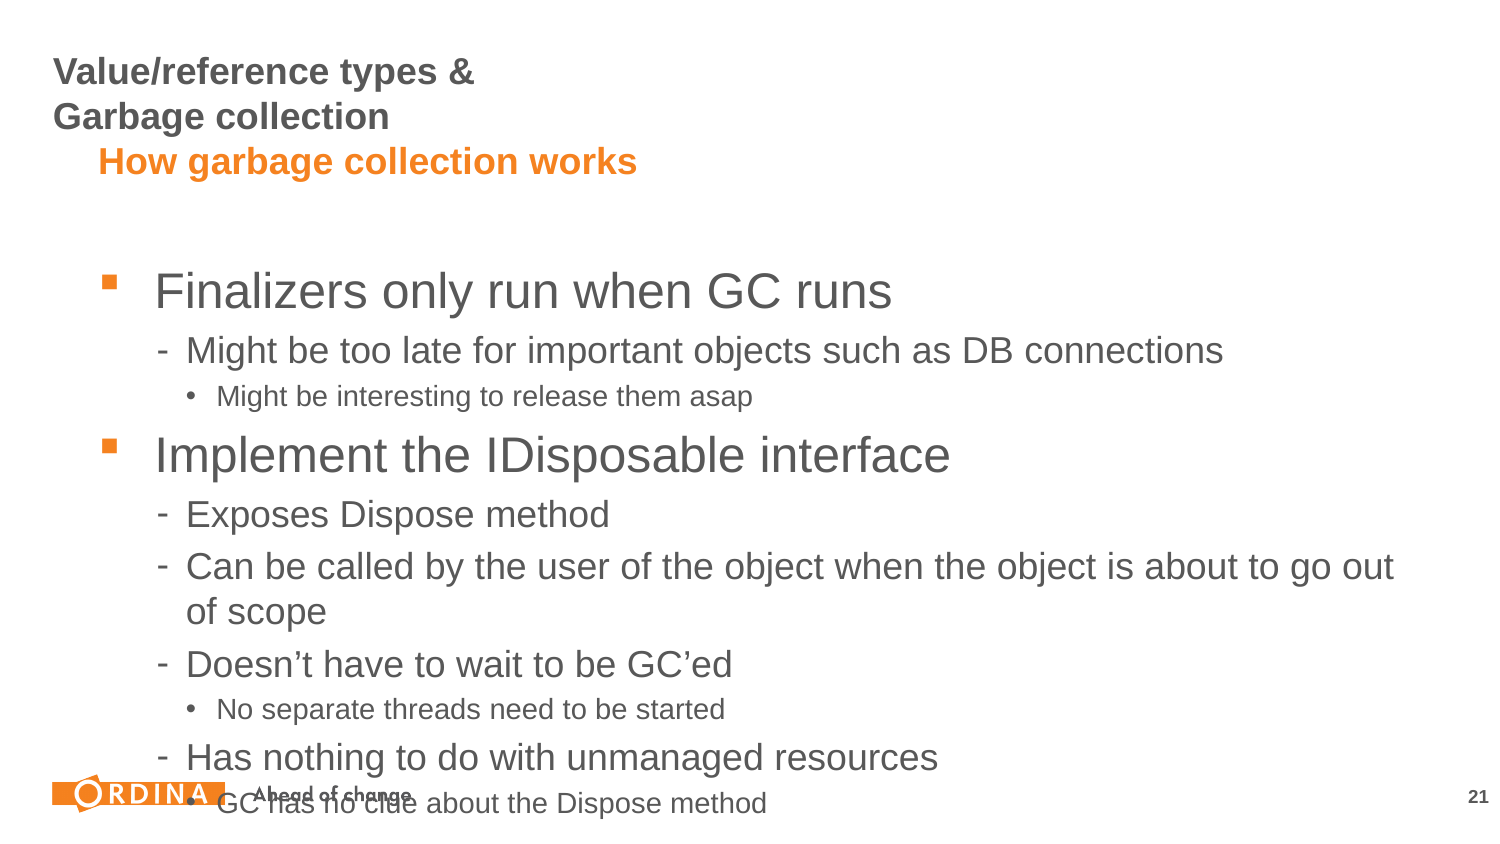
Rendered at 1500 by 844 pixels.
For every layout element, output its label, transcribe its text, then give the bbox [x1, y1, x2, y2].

title Value/reference types & Garbage collection [52, 46, 520, 88]
list Finalizers only run when GC runs Might be too late for important objects such as DB connections Might be interesting to release them asap Implement the IDisposable interface Exposes Dispose method Can be called by the user of the object when the object is about to go out of scope Doesn’t have to wait to be GC’ed No separate threads need to be started Has nothing to do with unmanaged resources GC has no clue about the Dispose method [98, 259, 1402, 773]
picture [52, 774, 412, 813]
list How garbage collection works [98, 137, 1402, 217]
